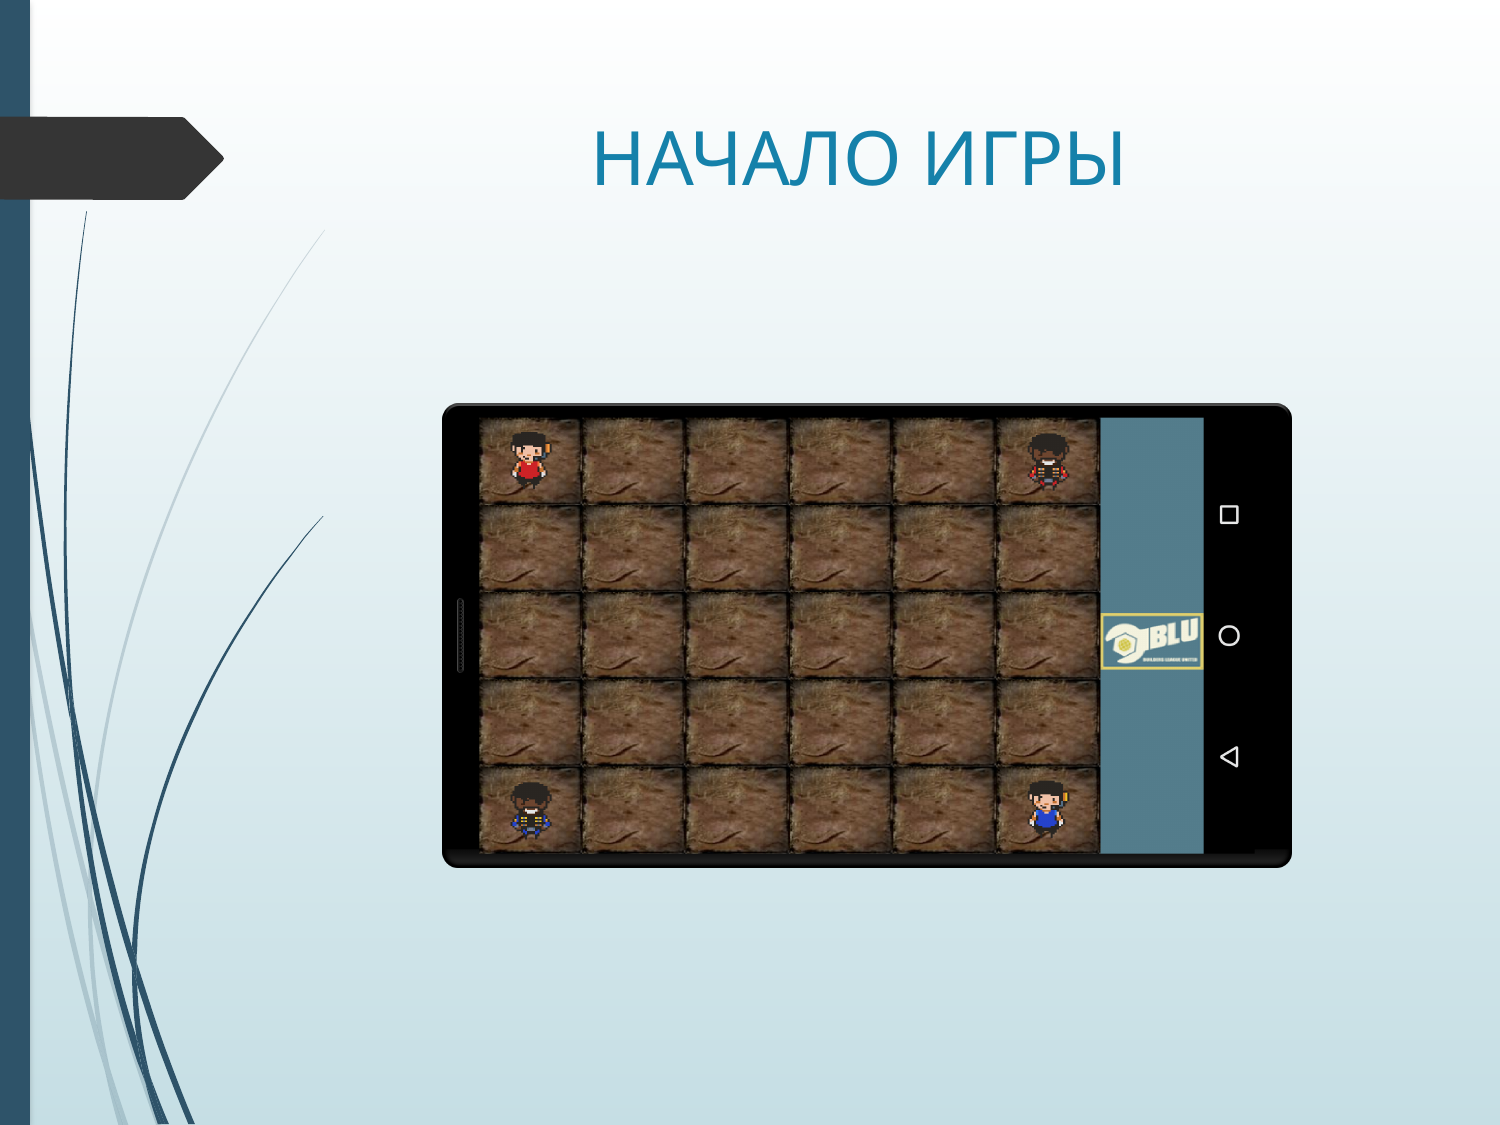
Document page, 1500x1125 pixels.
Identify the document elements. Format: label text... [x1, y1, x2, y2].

title НАЧАЛО ИГРЫ [319, 102, 1400, 313]
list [442, 402, 1292, 869]
